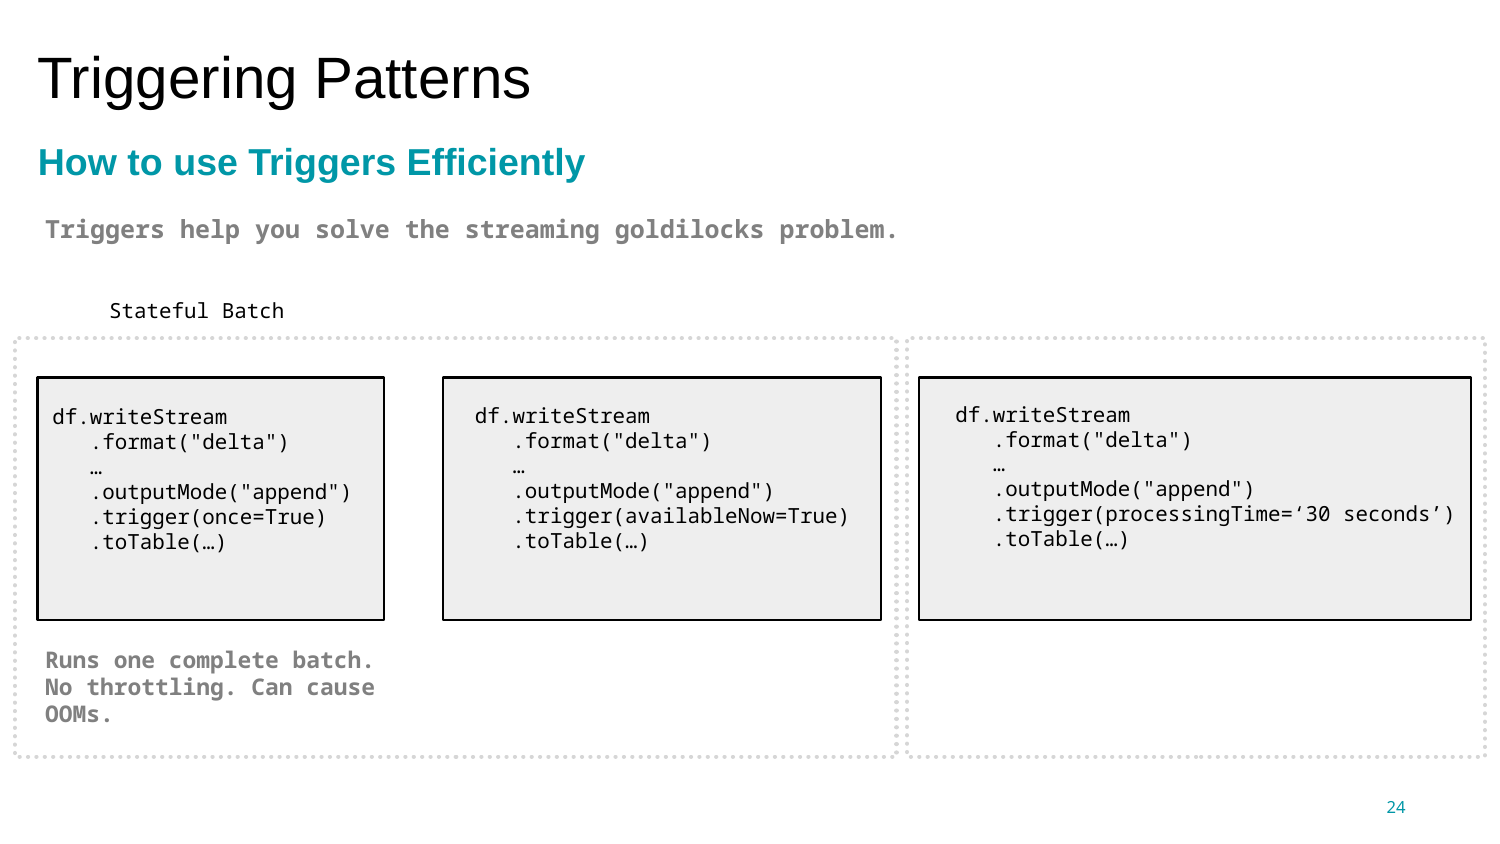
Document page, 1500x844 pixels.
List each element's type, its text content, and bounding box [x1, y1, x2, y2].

text_box [13, 336, 899, 759]
slide_number 24 [1365, 796, 1406, 820]
text_box [905, 336, 1487, 759]
text_box Triggers help you solve the streaming goldilocks problem. [30, 205, 1087, 251]
text_box Stateful Batch [94, 290, 300, 331]
title Triggering Patterns [37, 37, 1332, 114]
subtitle How to use Triggers Efficiently [37, 130, 1463, 621]
